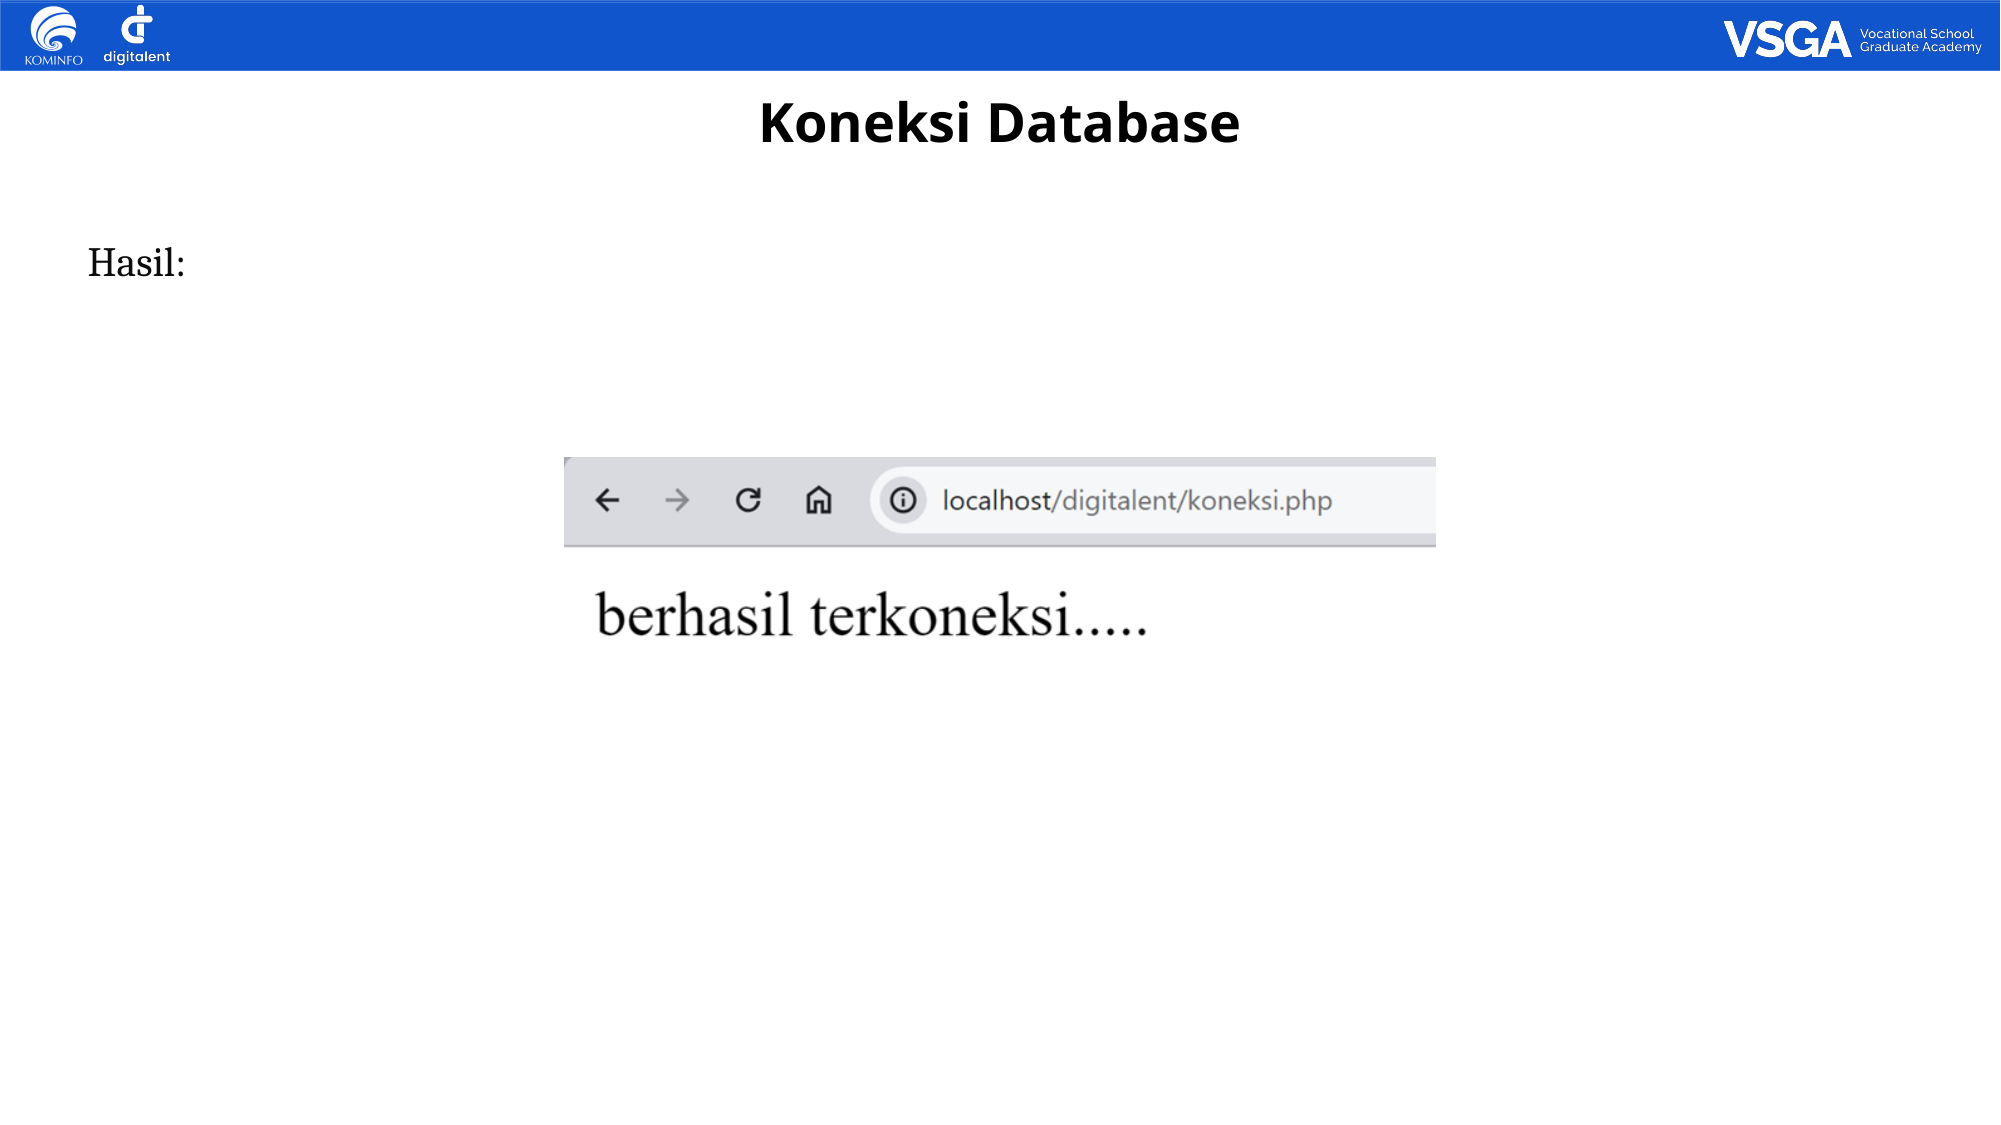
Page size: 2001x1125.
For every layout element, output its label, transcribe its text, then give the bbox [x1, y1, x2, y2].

picture [100, 0, 175, 69]
text_box [178, 2, 1701, 71]
text_box Koneksi Database [109, 92, 1891, 162]
picture [1703, 0, 2001, 113]
picture [564, 456, 1436, 708]
text_box Hasil: [40, 219, 1960, 300]
picture [12, 0, 96, 78]
text_box [0, 2, 7, 71]
